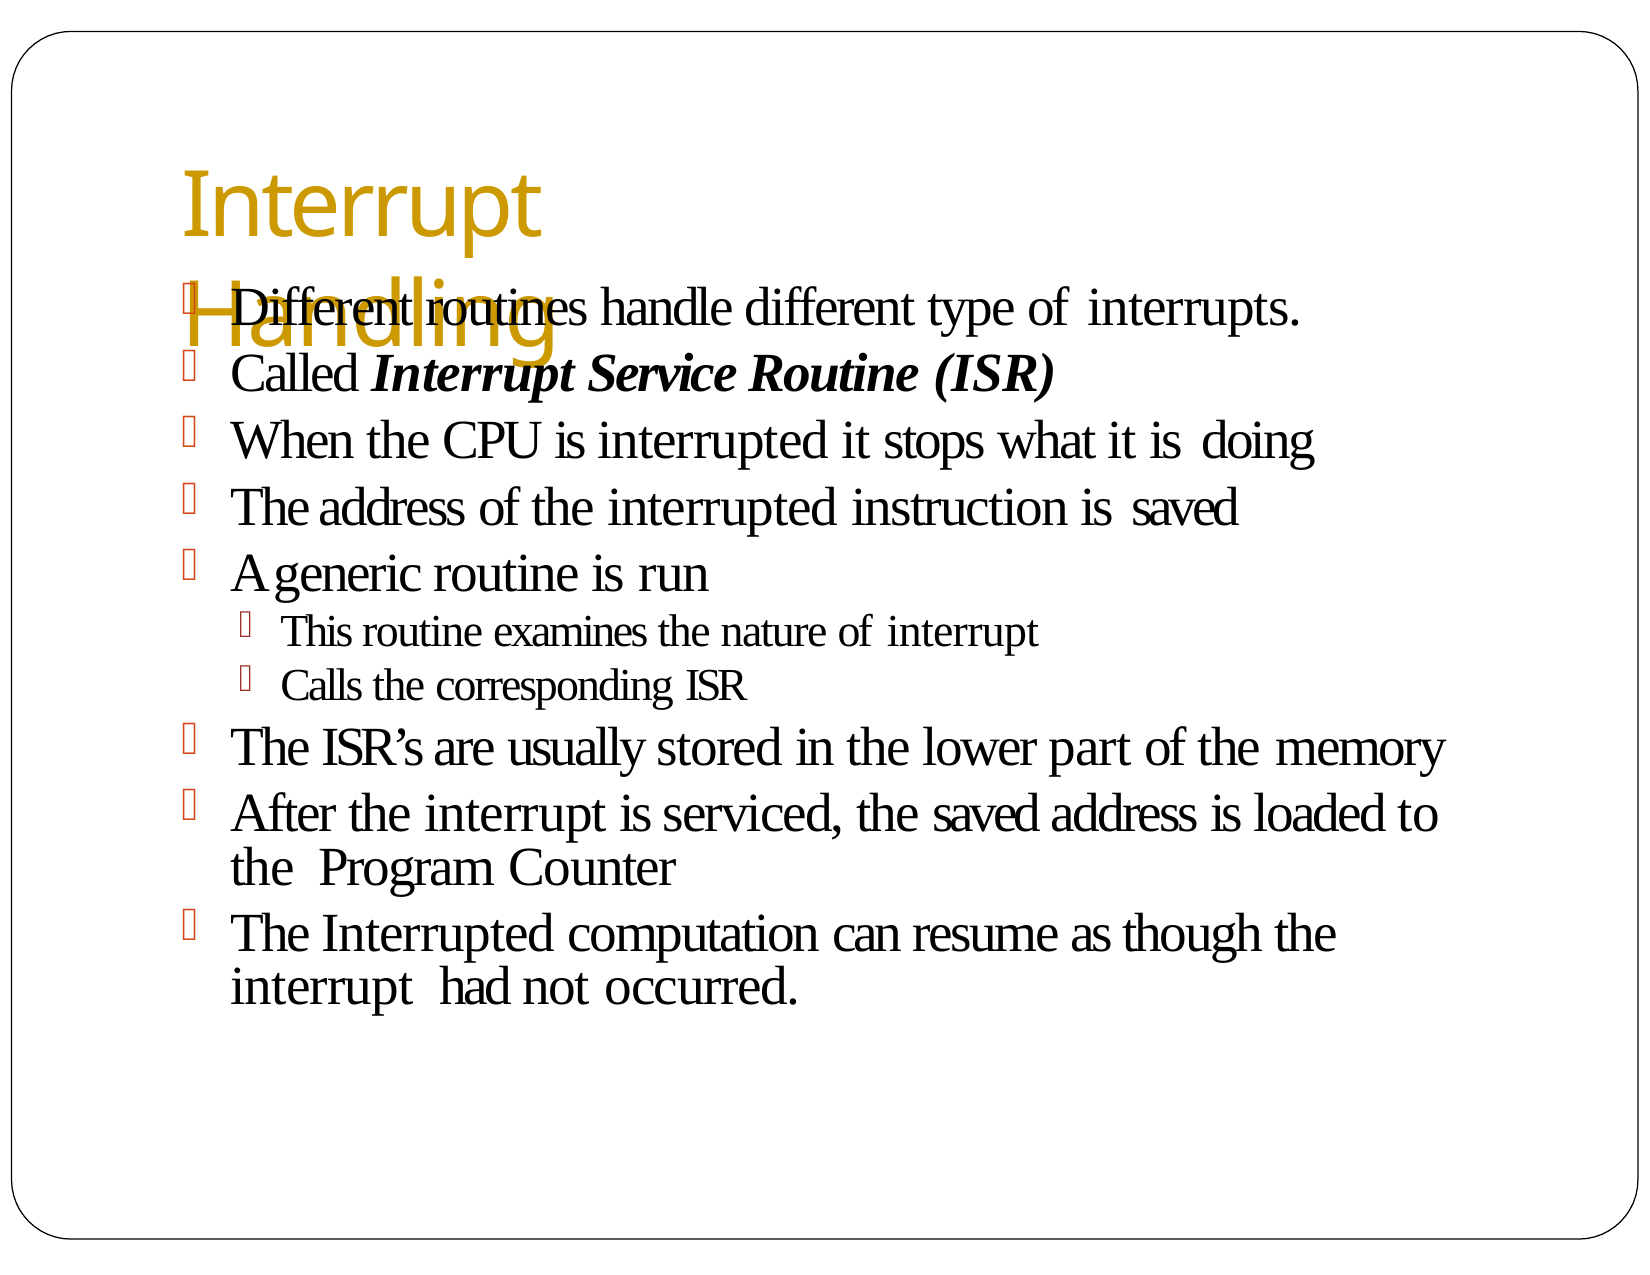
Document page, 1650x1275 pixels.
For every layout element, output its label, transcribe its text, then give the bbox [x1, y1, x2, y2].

title Interrupt Handling [179, 143, 884, 268]
text_box Different routines handle different type of interrupts. Called Interrupt Service Routine (ISR) When the CPU is interrupted it stops what it is doing The address of the interrupted instruction is saved A generic routine is run This routine examines the nature of interrupt Calls the corresponding ISR The ISR’s are usually stored in the lower part of the memory After the interrupt is serviced, the saved address is loaded to the Program Counter The Interrupted computation can resume as though the interrupt had not occurred. [179, 268, 1524, 1016]
